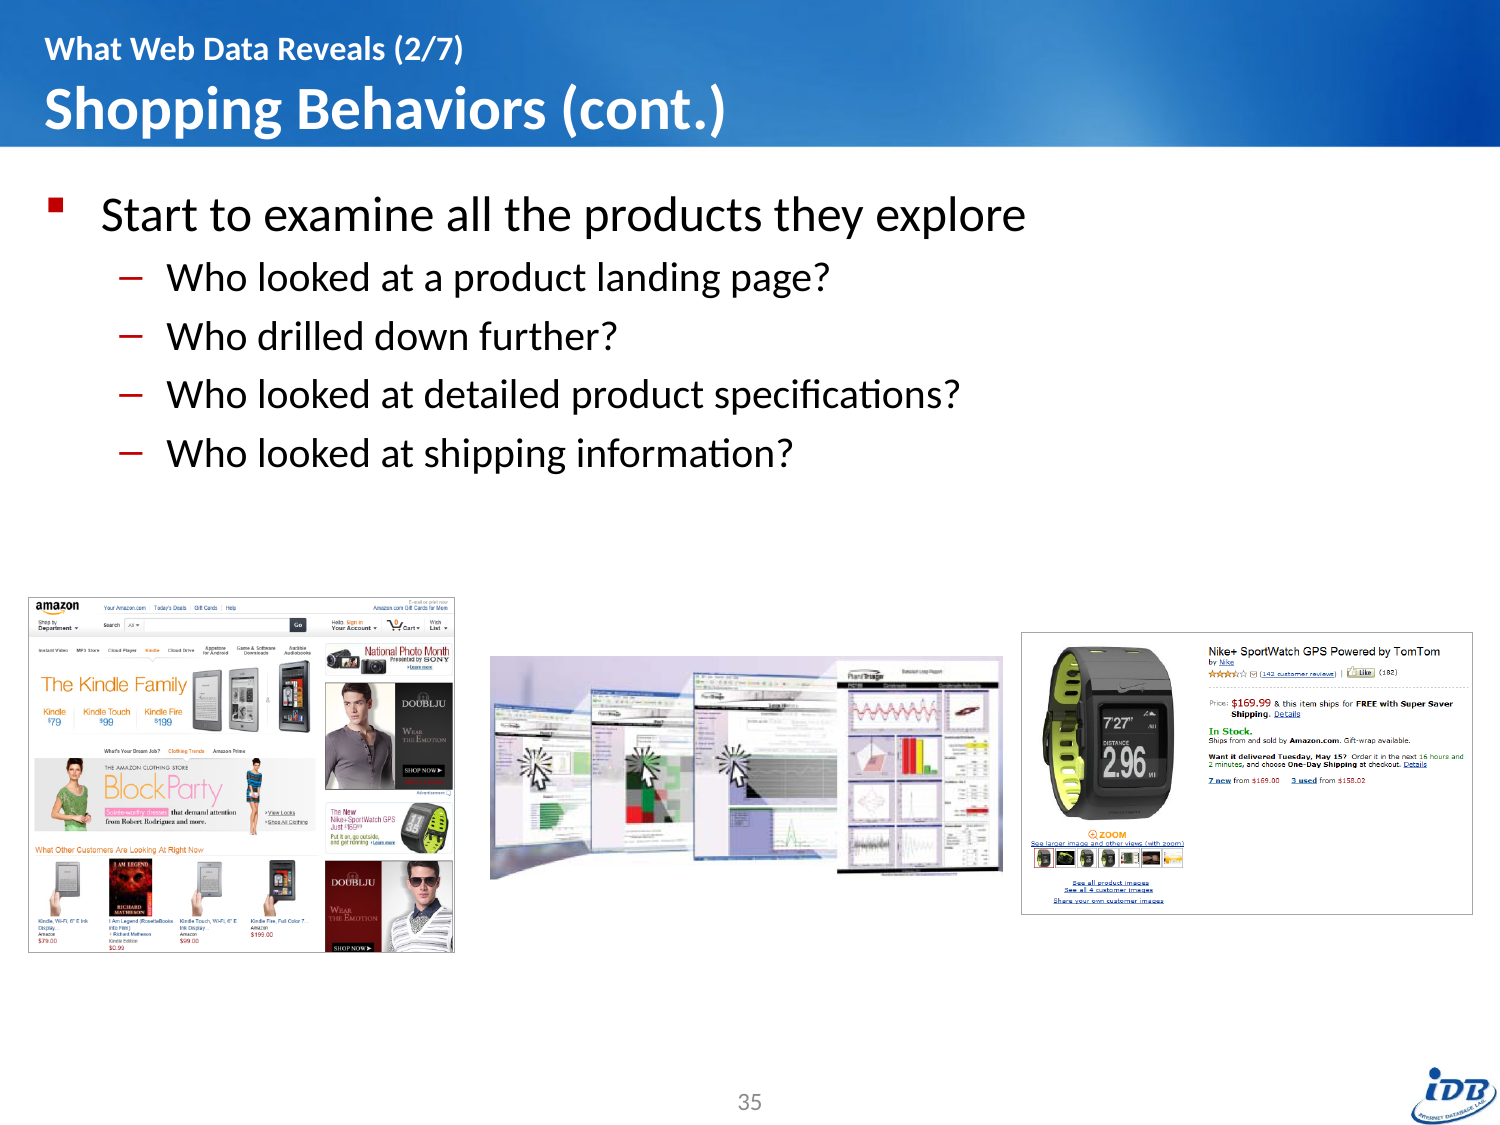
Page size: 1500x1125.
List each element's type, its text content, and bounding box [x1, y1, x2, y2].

picture [0, 0, 1500, 1125]
slide_number 35 [684, 1082, 816, 1118]
list Start to examine all the products they explore Who looked at a product landing page? Who drilled down further? Who looked at detailed product specifications? Who looked at shipping information? [29, 174, 1471, 1071]
title What Web Data Reveals (2/7) Shopping Behaviors (cont.) [29, 19, 1471, 149]
